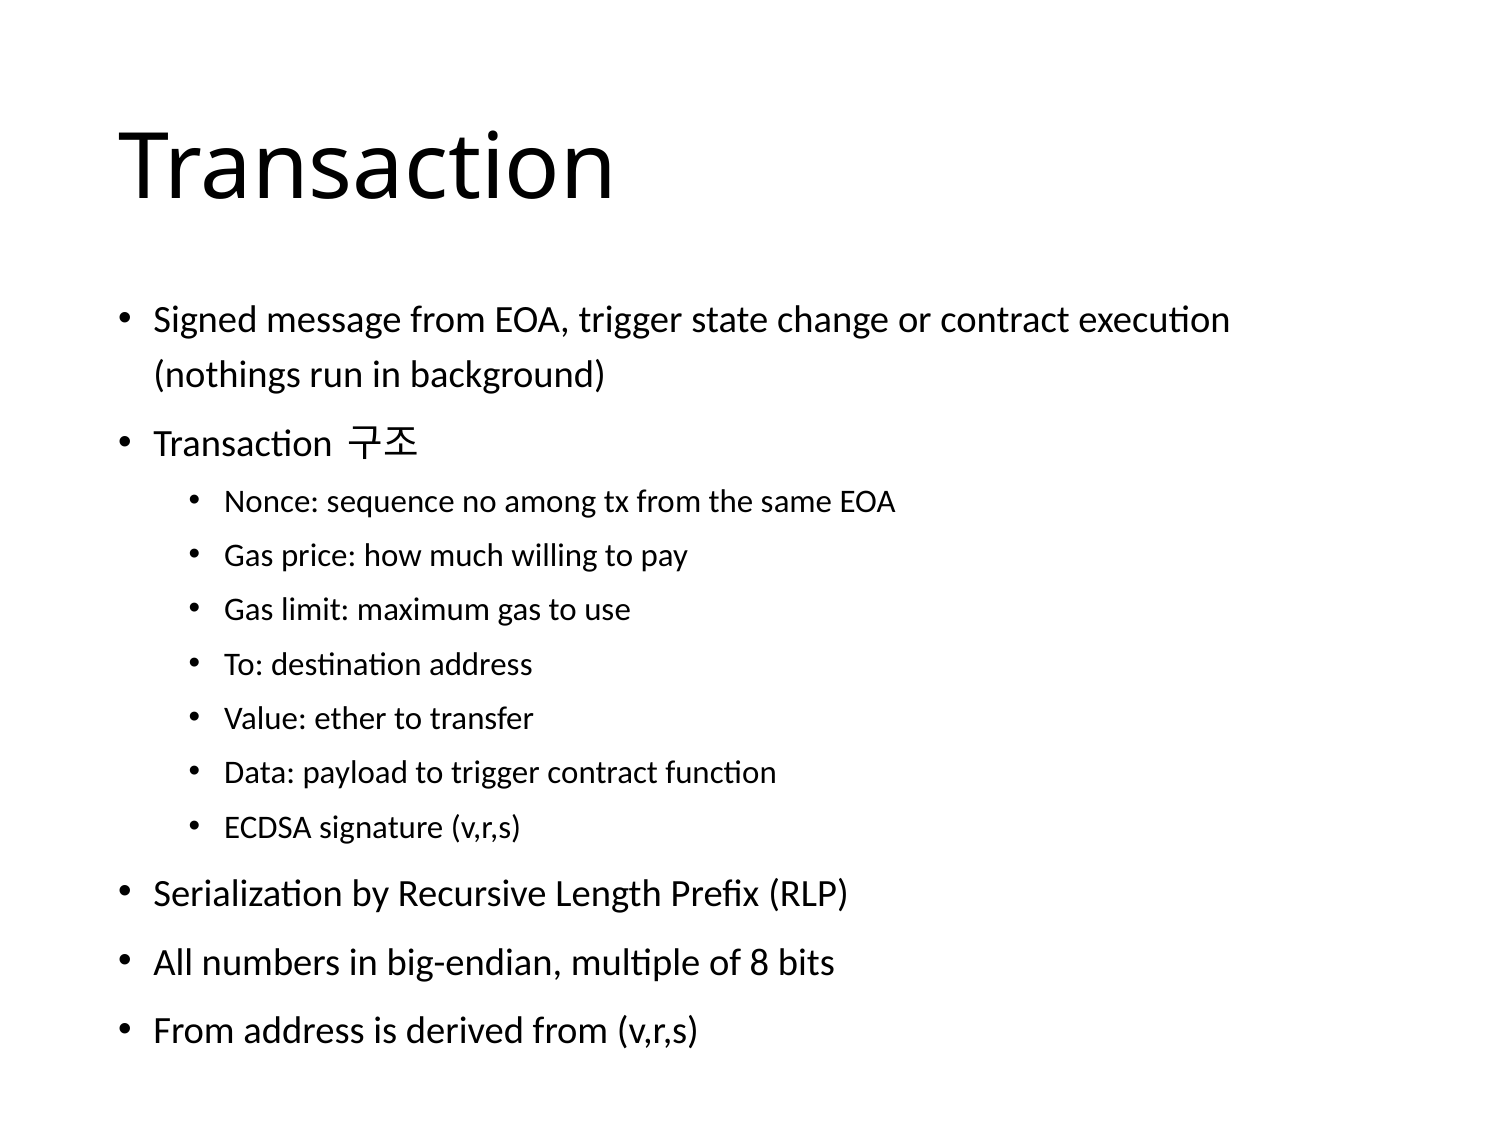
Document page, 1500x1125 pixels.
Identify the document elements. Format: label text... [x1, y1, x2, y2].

title Transaction [103, 59, 1397, 277]
list Signed message from EOA, trigger state change or contract execution (nothings run in background) Transaction 구조 Nonce: sequence no among tx from the same EOA Gas price: how much willing to pay Gas limit: maximum gas to use To: destination address Value: ether to transfer Data: payload to trigger contract function ECDSA signature (v,r,s) Serialization by Recursive Length Prefix (RLP) All numbers in big-endian, multiple of 8 bits From address is derived from (v,r,s) [103, 277, 1397, 1067]
